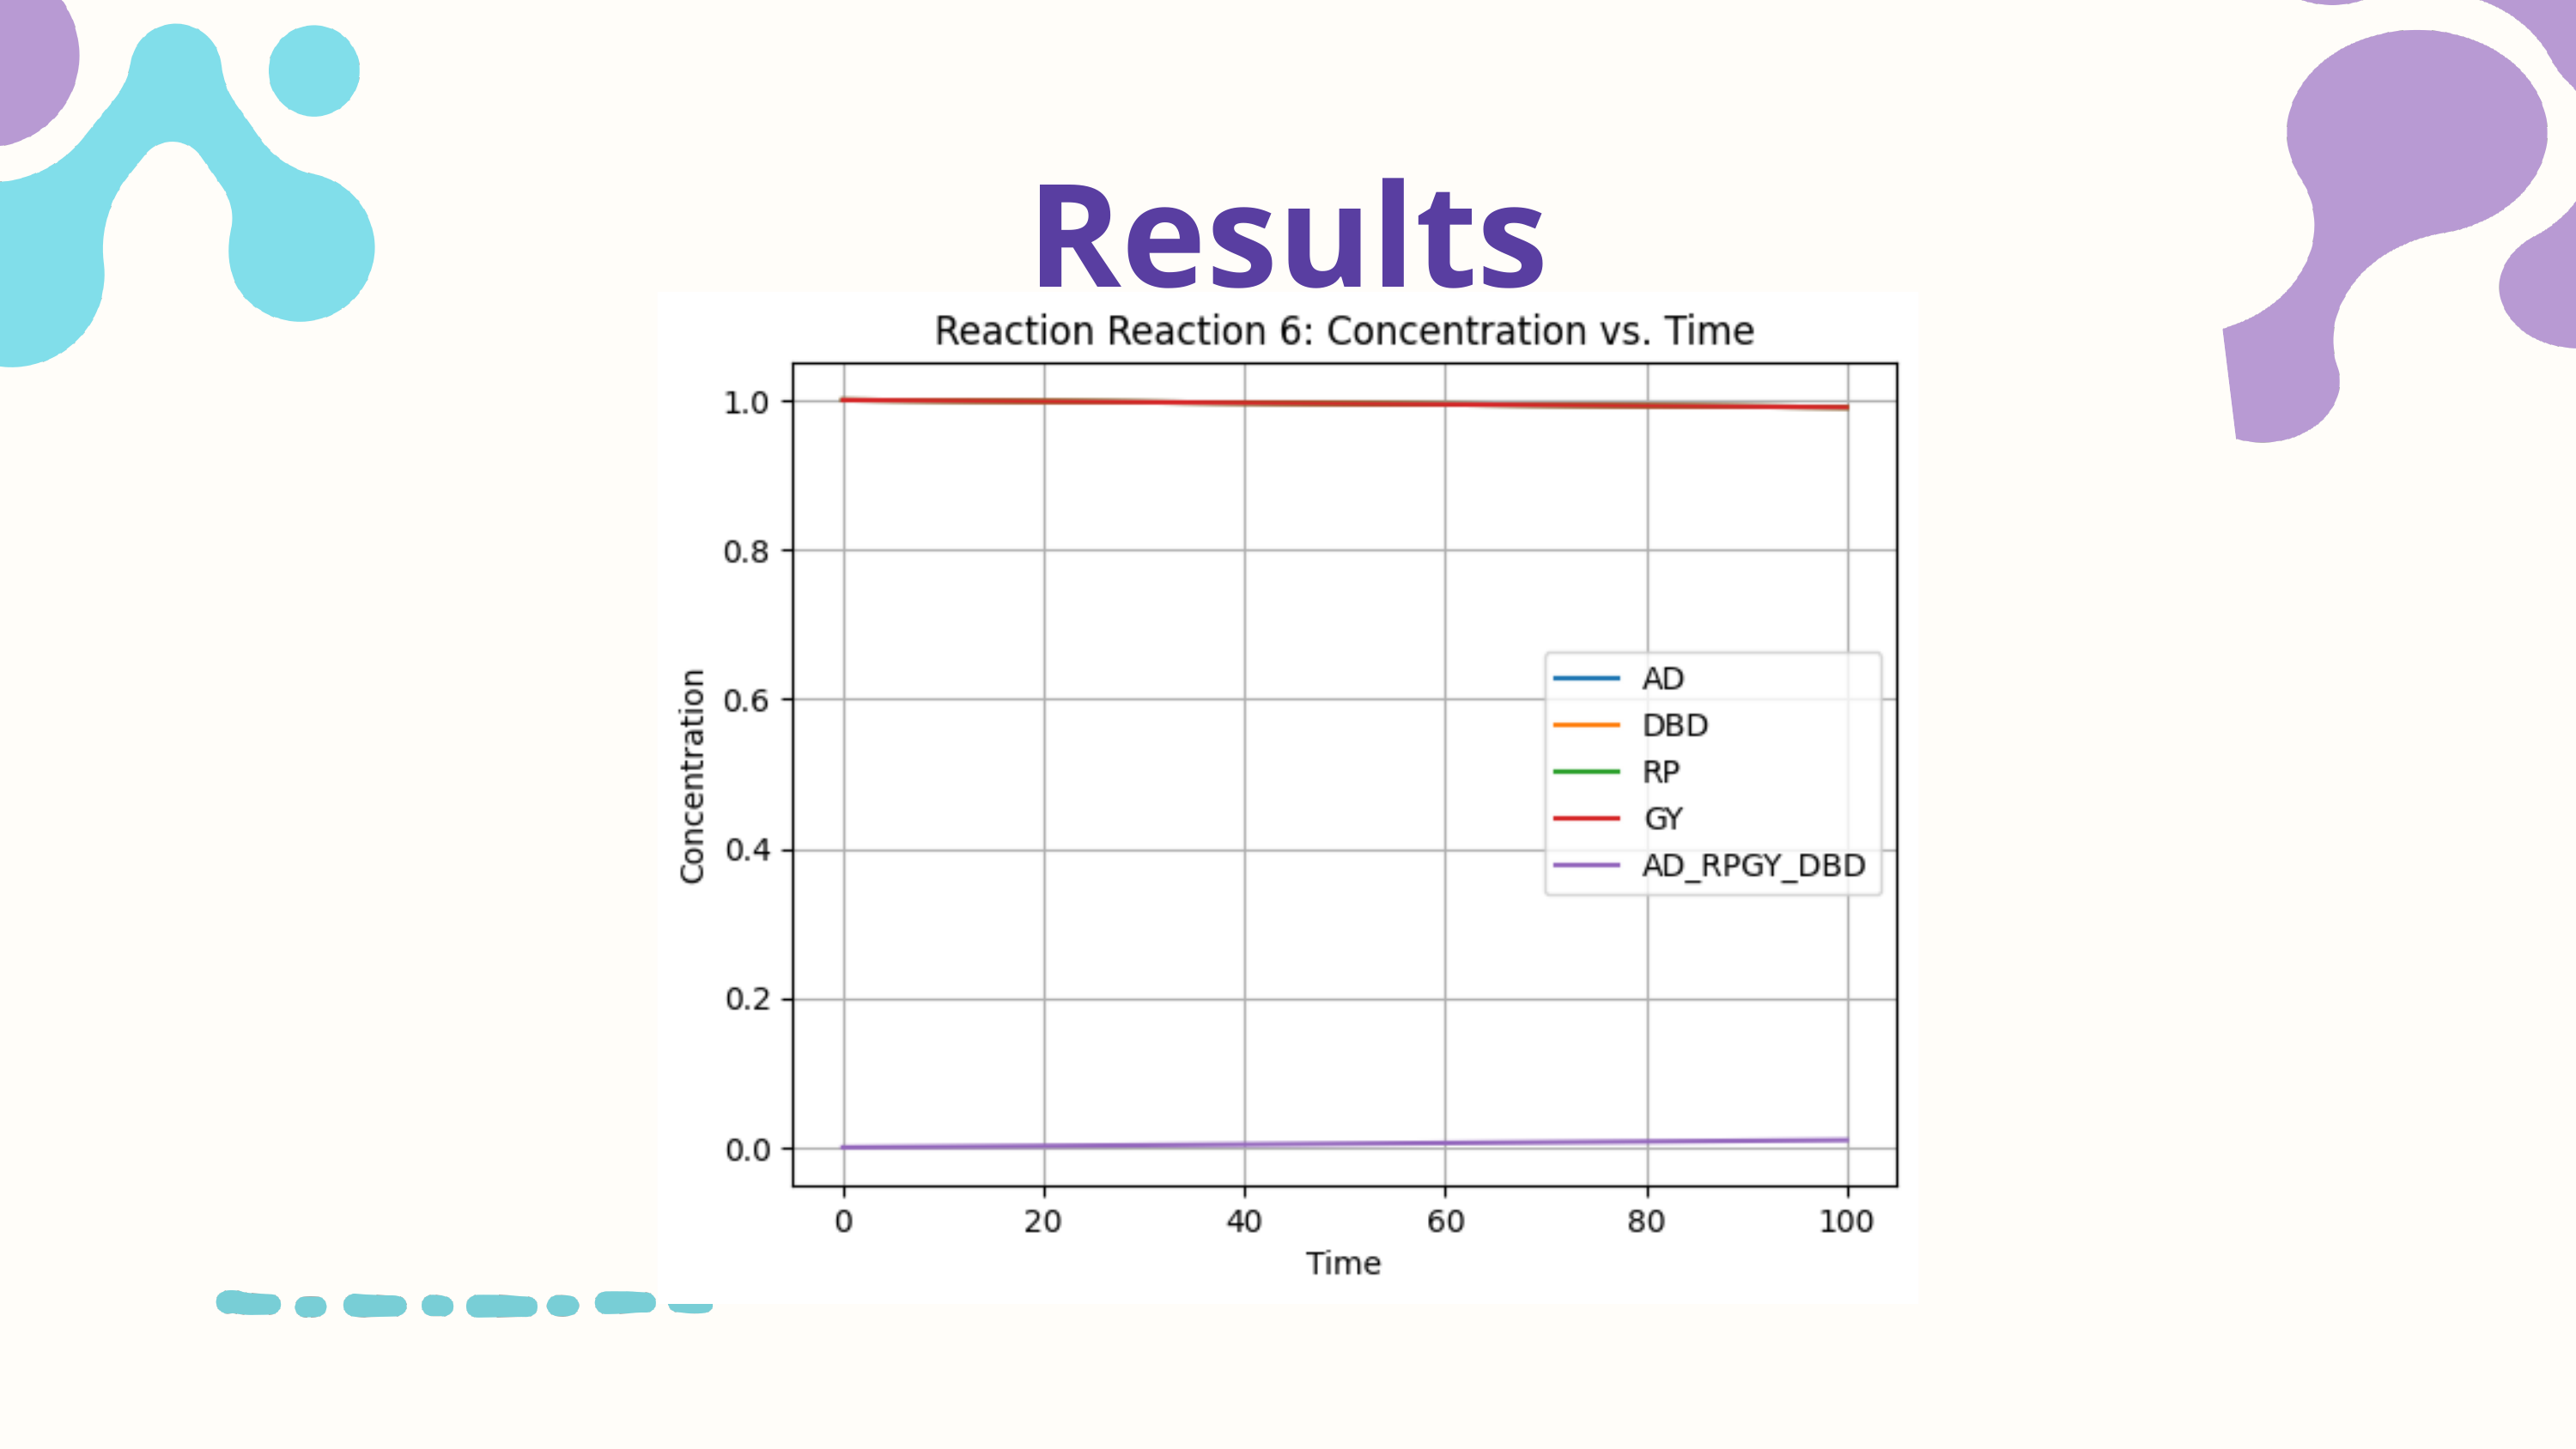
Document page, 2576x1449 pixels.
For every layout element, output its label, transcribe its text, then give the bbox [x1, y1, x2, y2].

text_box [214, 1289, 714, 1319]
text_box Results [474, 115, 2102, 316]
text_box [657, 316, 1919, 1304]
text_box [0, 0, 386, 381]
text_box [2182, 0, 2576, 452]
